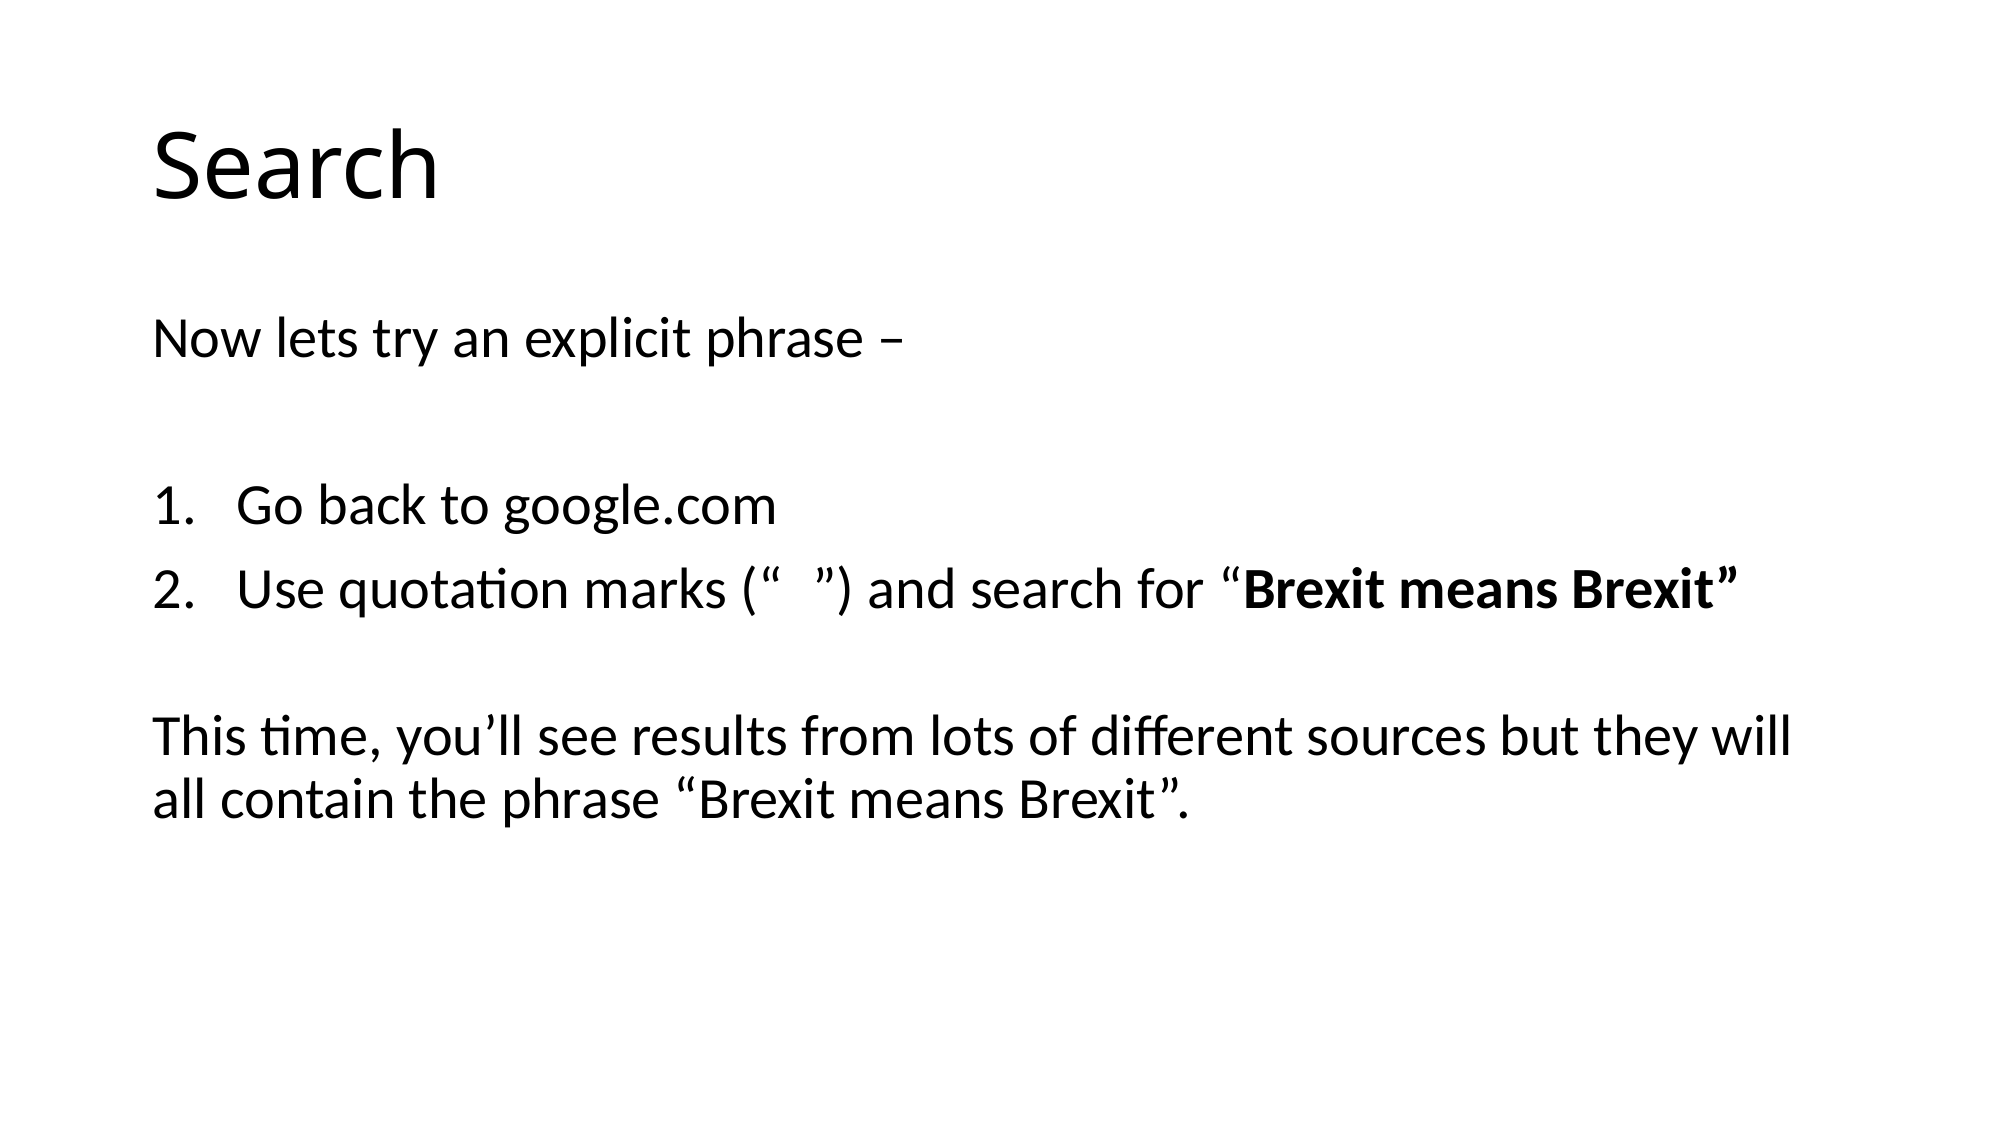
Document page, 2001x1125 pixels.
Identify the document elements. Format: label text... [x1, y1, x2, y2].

title Search [137, 59, 1863, 278]
list Now lets try an explicit phrase – Go back to google.com Use quotation marks (“..”) and search for “Brexit means Brexit” This time, you’ll see results from lots of different sources but they will all contain the phrase “Brexit means Brexit”. [137, 299, 1863, 1014]
